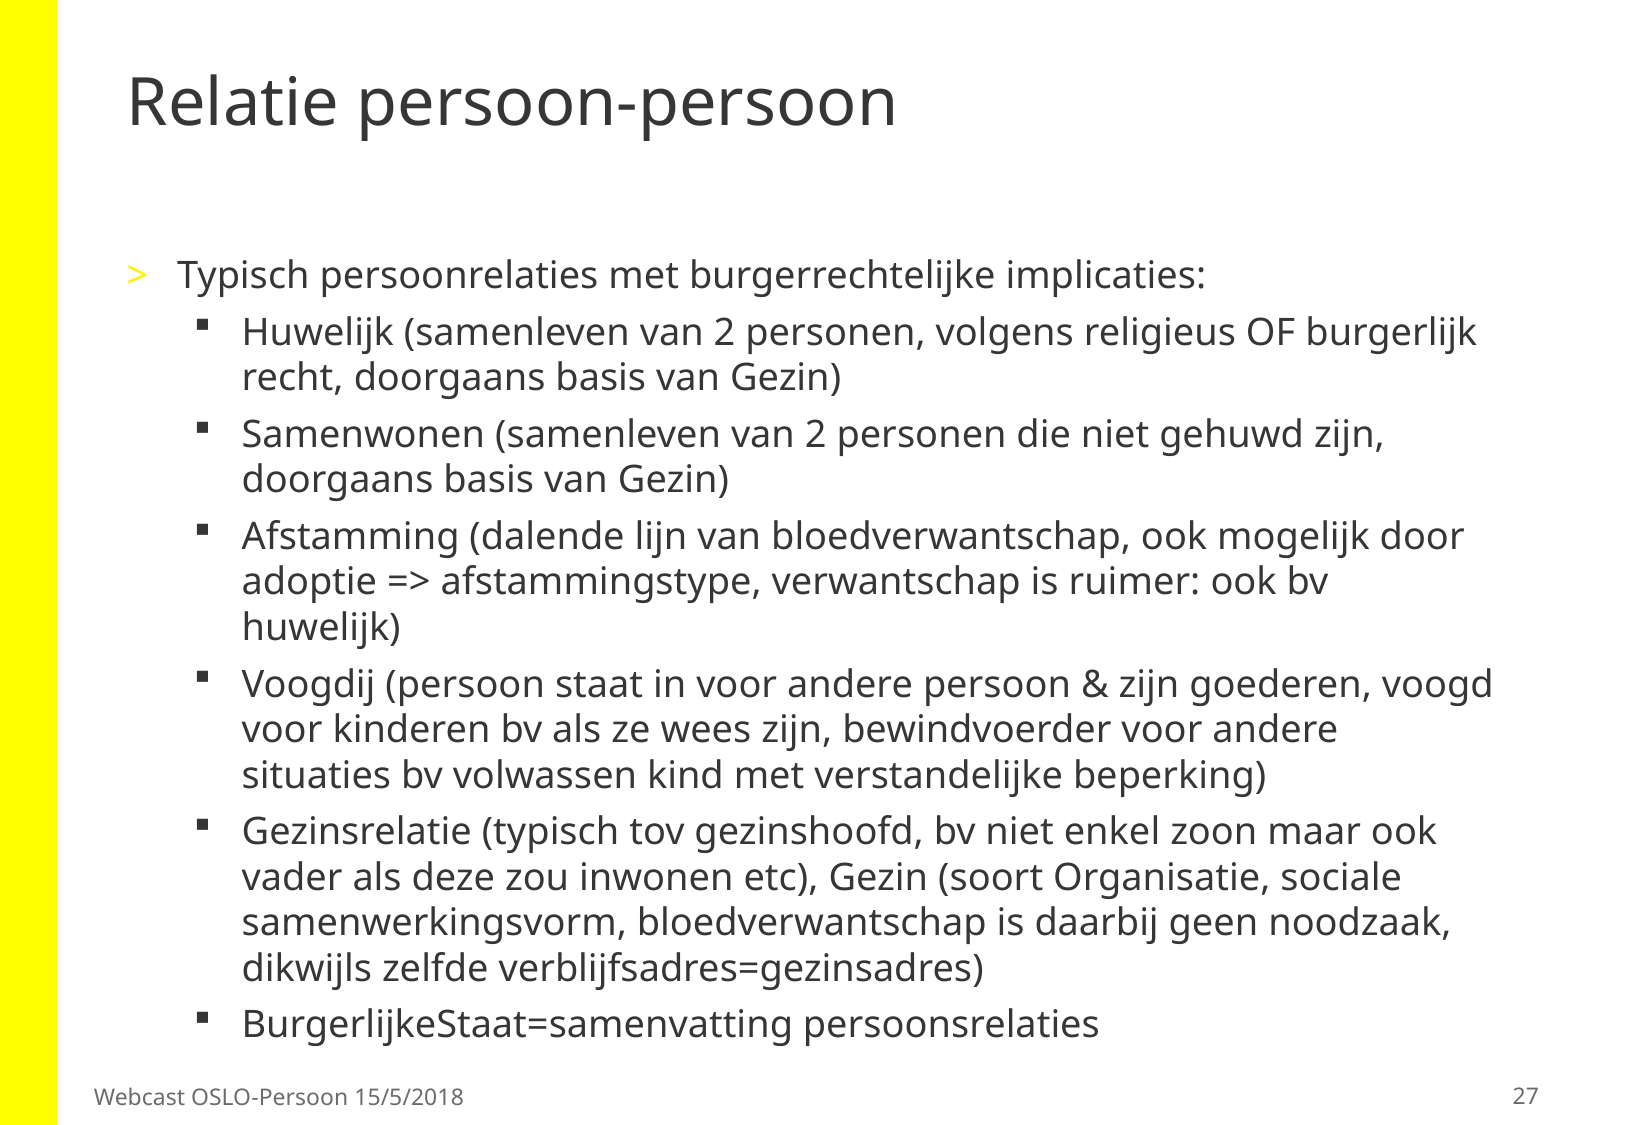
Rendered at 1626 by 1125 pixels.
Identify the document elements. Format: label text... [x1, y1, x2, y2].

slide_number 27 [1424, 1075, 1548, 1120]
footer Webcast OSLO-Persoon 15/5/2018 [78, 1083, 1077, 1113]
title Relatie persoon-persoon [111, 59, 1514, 222]
list Typisch persoonrelaties met burgerrechtelijke implicaties: Huwelijk (samenleven van 2 personen, volgens religieus OF burgerlijk recht, doorgaans basis van Gezin) Samenwonen (samenleven van 2 personen die niet gehuwd zijn, doorgaans basis van Gezin) Afstamming (dalende lijn van bloedverwantschap, ook mogelijk door adoptie => afstammingstype, verwantschap is ruimer: ook bv huwelijk) Voogdij (persoon staat in voor andere persoon & zijn goederen, voogd voor kinderen bv als ze wees zijn, bewindvoerder voor andere situaties bv volwassen kind met verstandelijke beperking) Gezinsrelatie (typisch tov gezinshoofd, bv niet enkel zoon maar ook vader als deze zou inwonen etc), Gezin (soort Organisatie, sociale samenwerkingsvorm, bloedverwantschap is daarbij geen noodzaak, dikwijls zelfde verblijfsadres=gezinsadres) BurgerlijkeStaat=samenvatting persoonsrelaties [111, 243, 1514, 1063]
